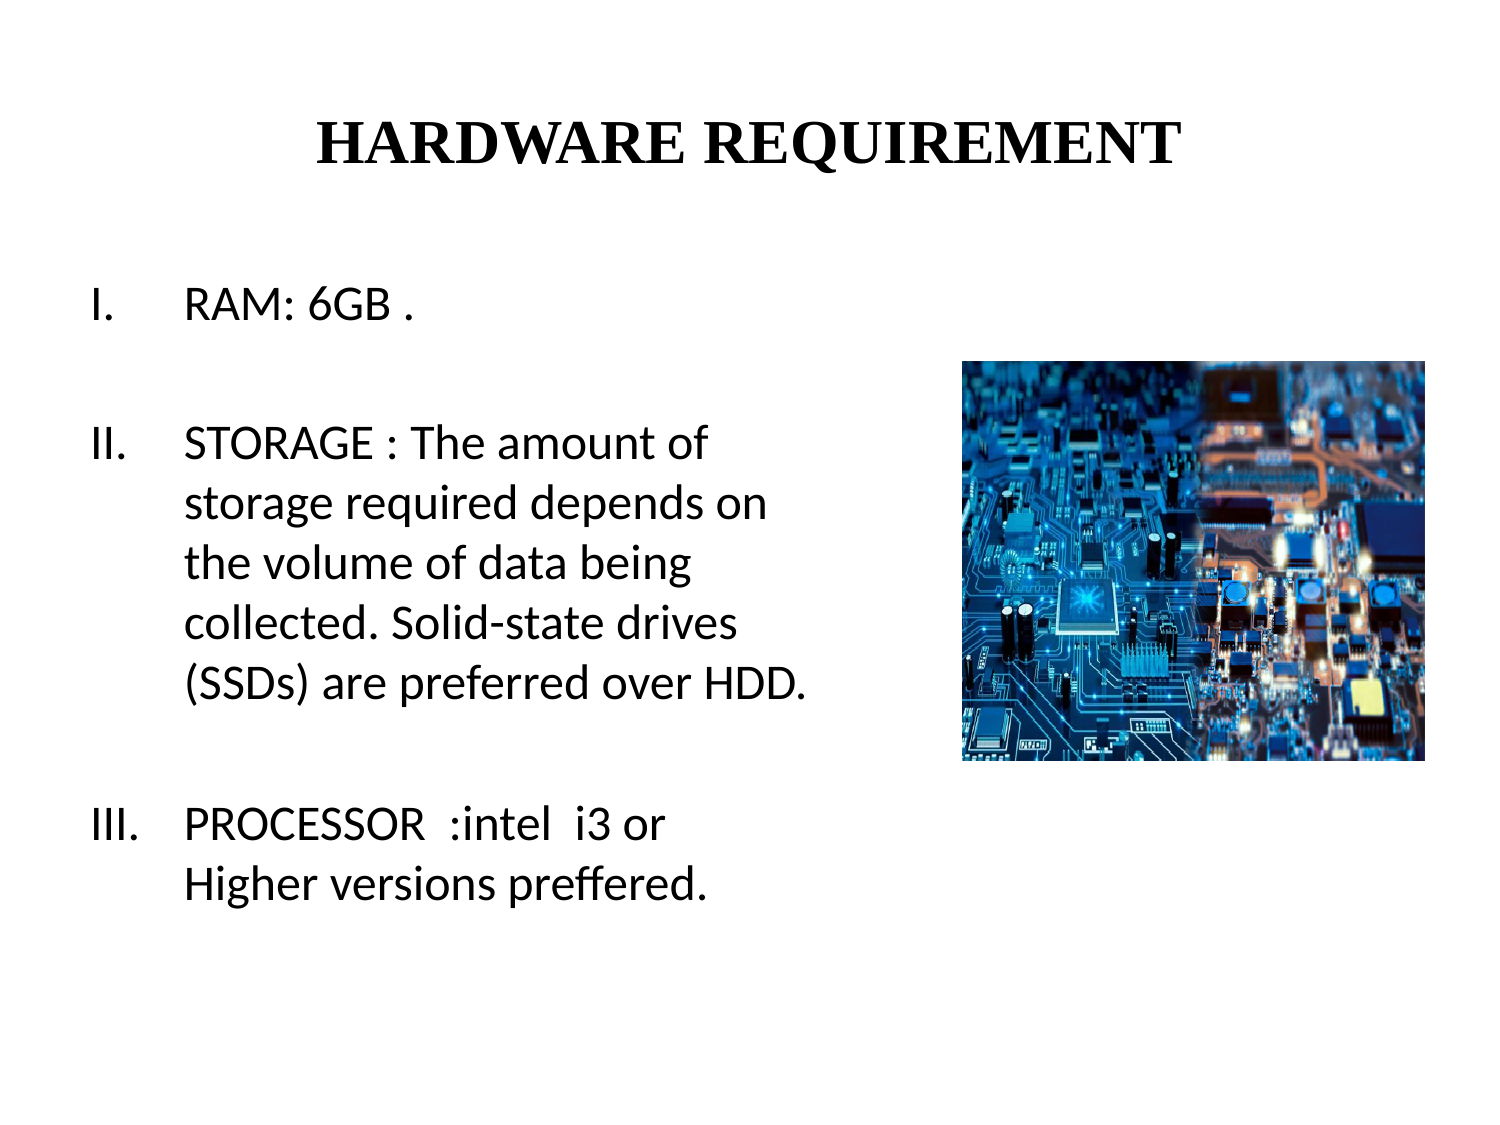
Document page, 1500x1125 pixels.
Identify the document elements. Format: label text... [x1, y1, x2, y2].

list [962, 361, 1426, 761]
title HARDWARE REQUIREMENT [75, 45, 1425, 233]
list RAM: 6GB . STORAGE : The amount of storage required depends on the volume of data being collected. Solid-state drives (SSDs) are preferred over HDD. PROCESSOR :intel i3 or Higher versions preffered. [75, 262, 833, 1005]
